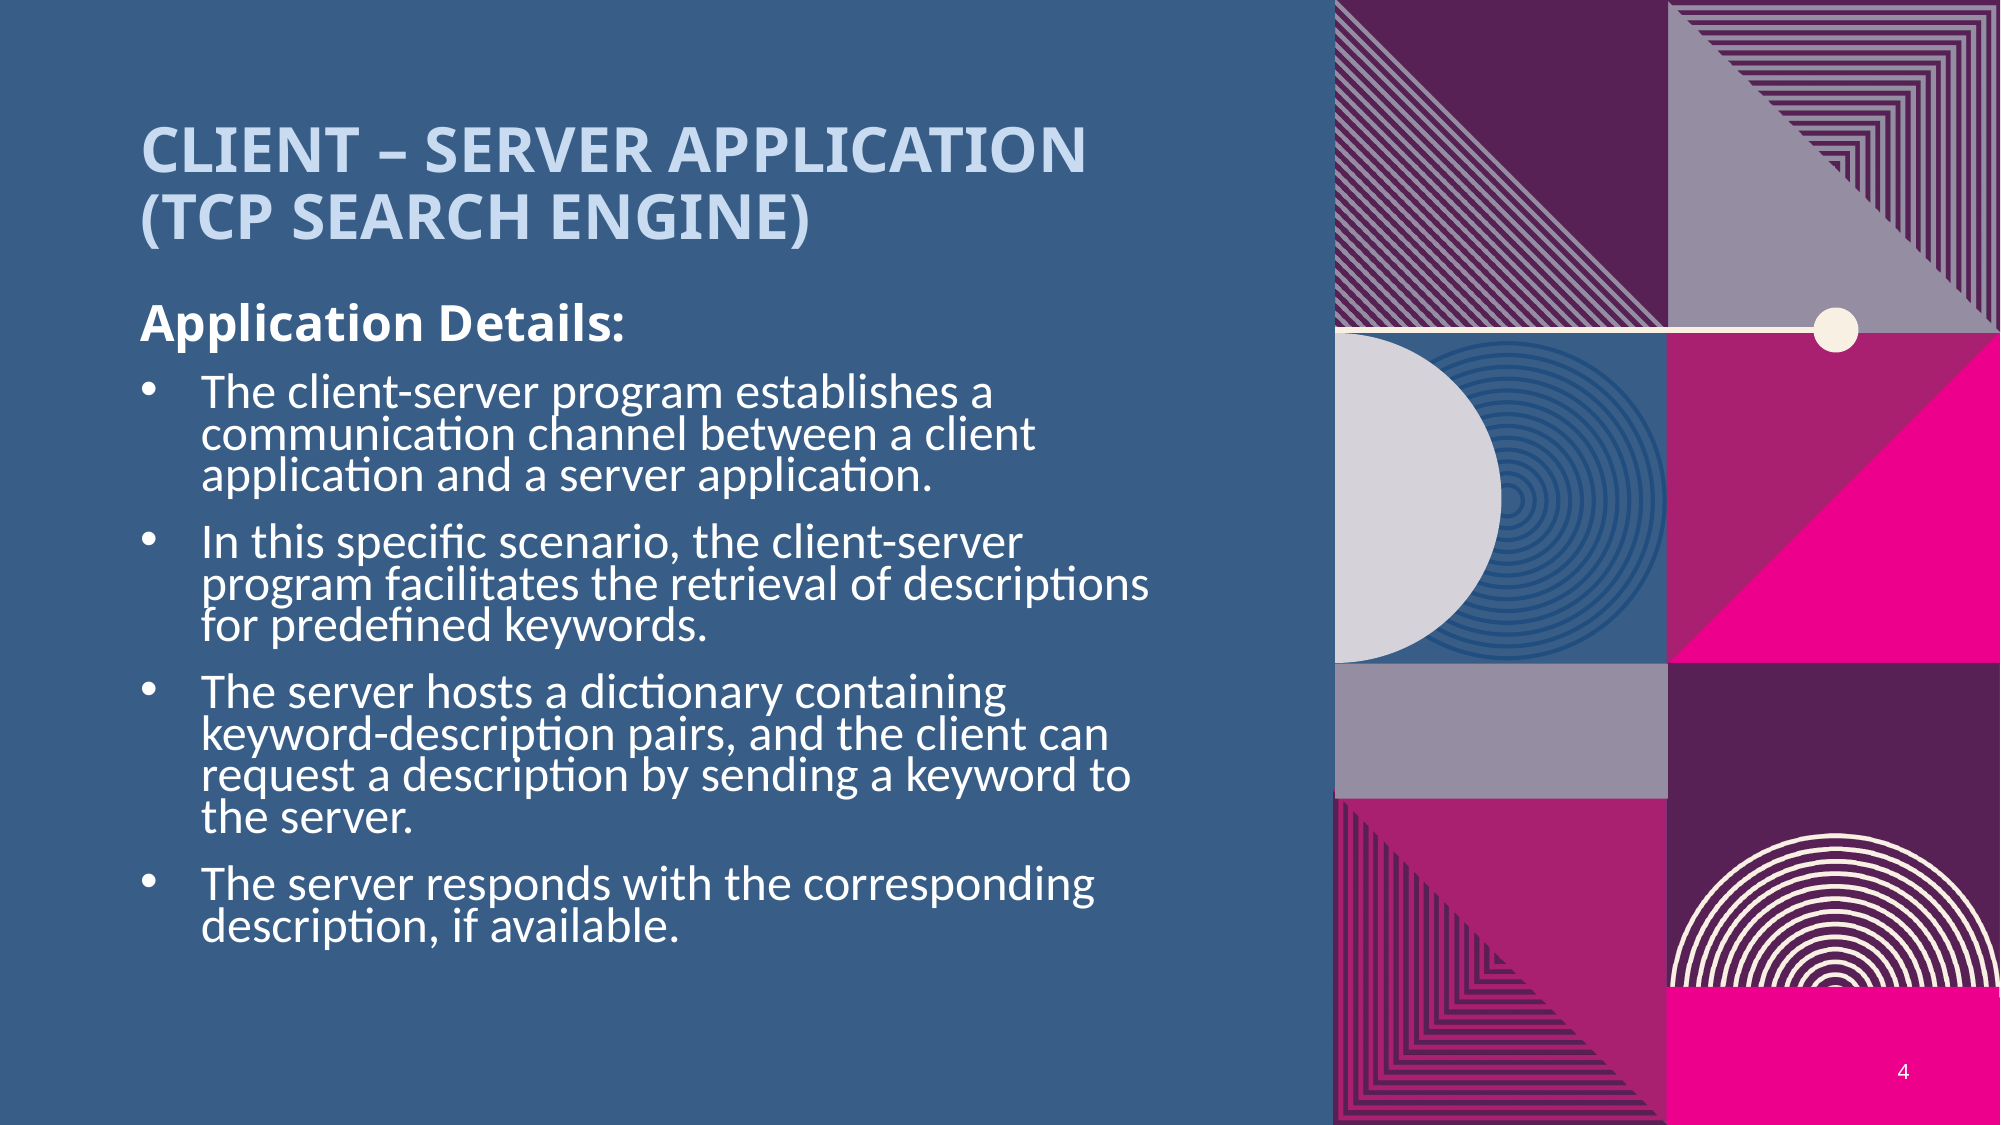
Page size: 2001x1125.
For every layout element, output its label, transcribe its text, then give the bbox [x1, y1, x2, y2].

picture [1335, 0, 2001, 333]
picture [1333, 791, 1667, 1125]
list Application Details: The client-server program establishes a communication channel between a client application and a server application. In this specific scenario, the client-server program facilitates the retrieval of descriptions for predefined keywords. The server hosts a dictionary containing keyword-description pairs, and the client can request a description by sending a keyword to the server. The server responds with the corresponding description, if available. [125, 302, 1208, 967]
slide_number 4 [1849, 1042, 1925, 1103]
picture [1669, 833, 2001, 998]
title Client – server application (TCP search engine) [125, 110, 1206, 282]
